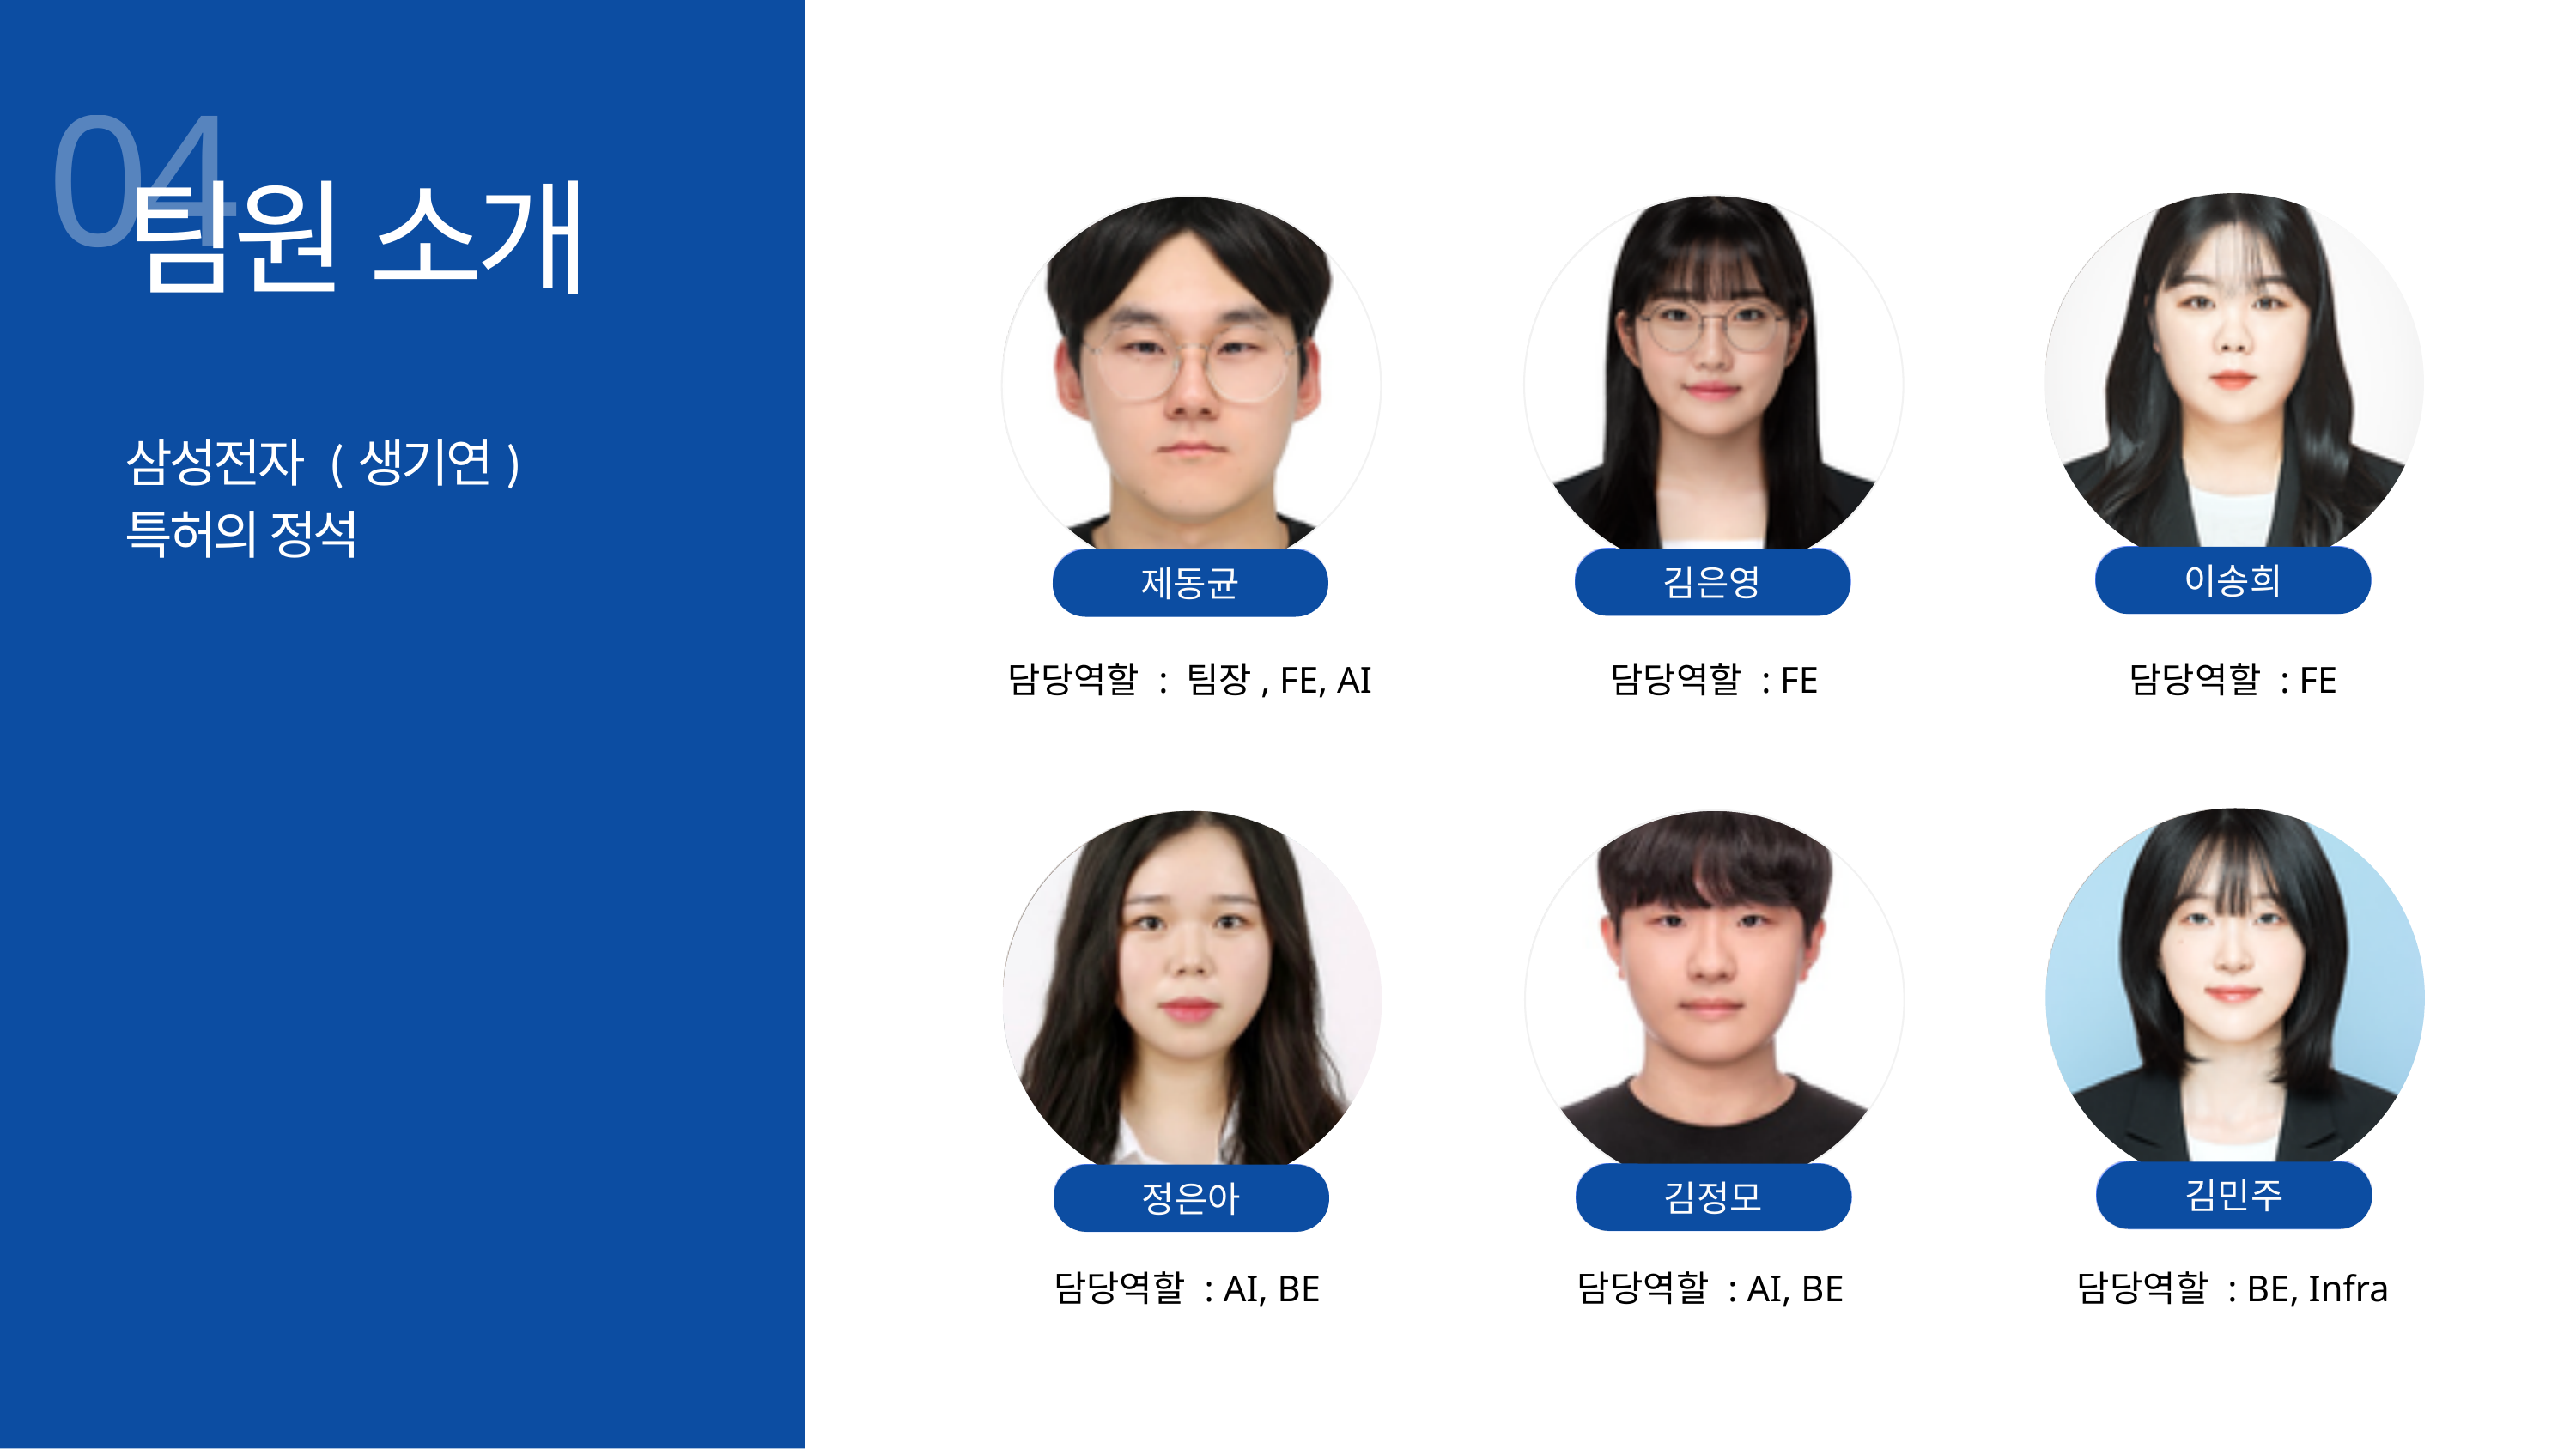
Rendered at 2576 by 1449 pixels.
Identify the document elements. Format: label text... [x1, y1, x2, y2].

picture [2046, 809, 2425, 1230]
text_box 담당역할 : FE [2116, 629, 2351, 706]
text_box 담당역할 : AI, BE [1564, 1238, 1857, 1316]
text_box 담당역할 : BE, Infra [2063, 1238, 2403, 1316]
text_box [0, 0, 807, 1449]
picture [2044, 193, 2424, 615]
text_box 담당역할 : 팀장, FE, AI [994, 629, 1385, 706]
picture [1003, 811, 1382, 1233]
text_box 담당역할 : AI, BE [1041, 1238, 1334, 1316]
picture [1002, 197, 1381, 618]
picture [1524, 196, 1903, 617]
text_box 삼성전자 (생기연) 특허의 정석 [125, 382, 714, 603]
picture [1525, 810, 1904, 1232]
text_box 담당역할 : FE [1597, 629, 1832, 706]
text_box 04 [46, 30, 333, 283]
text_box 팀원 소개 [125, 148, 741, 297]
